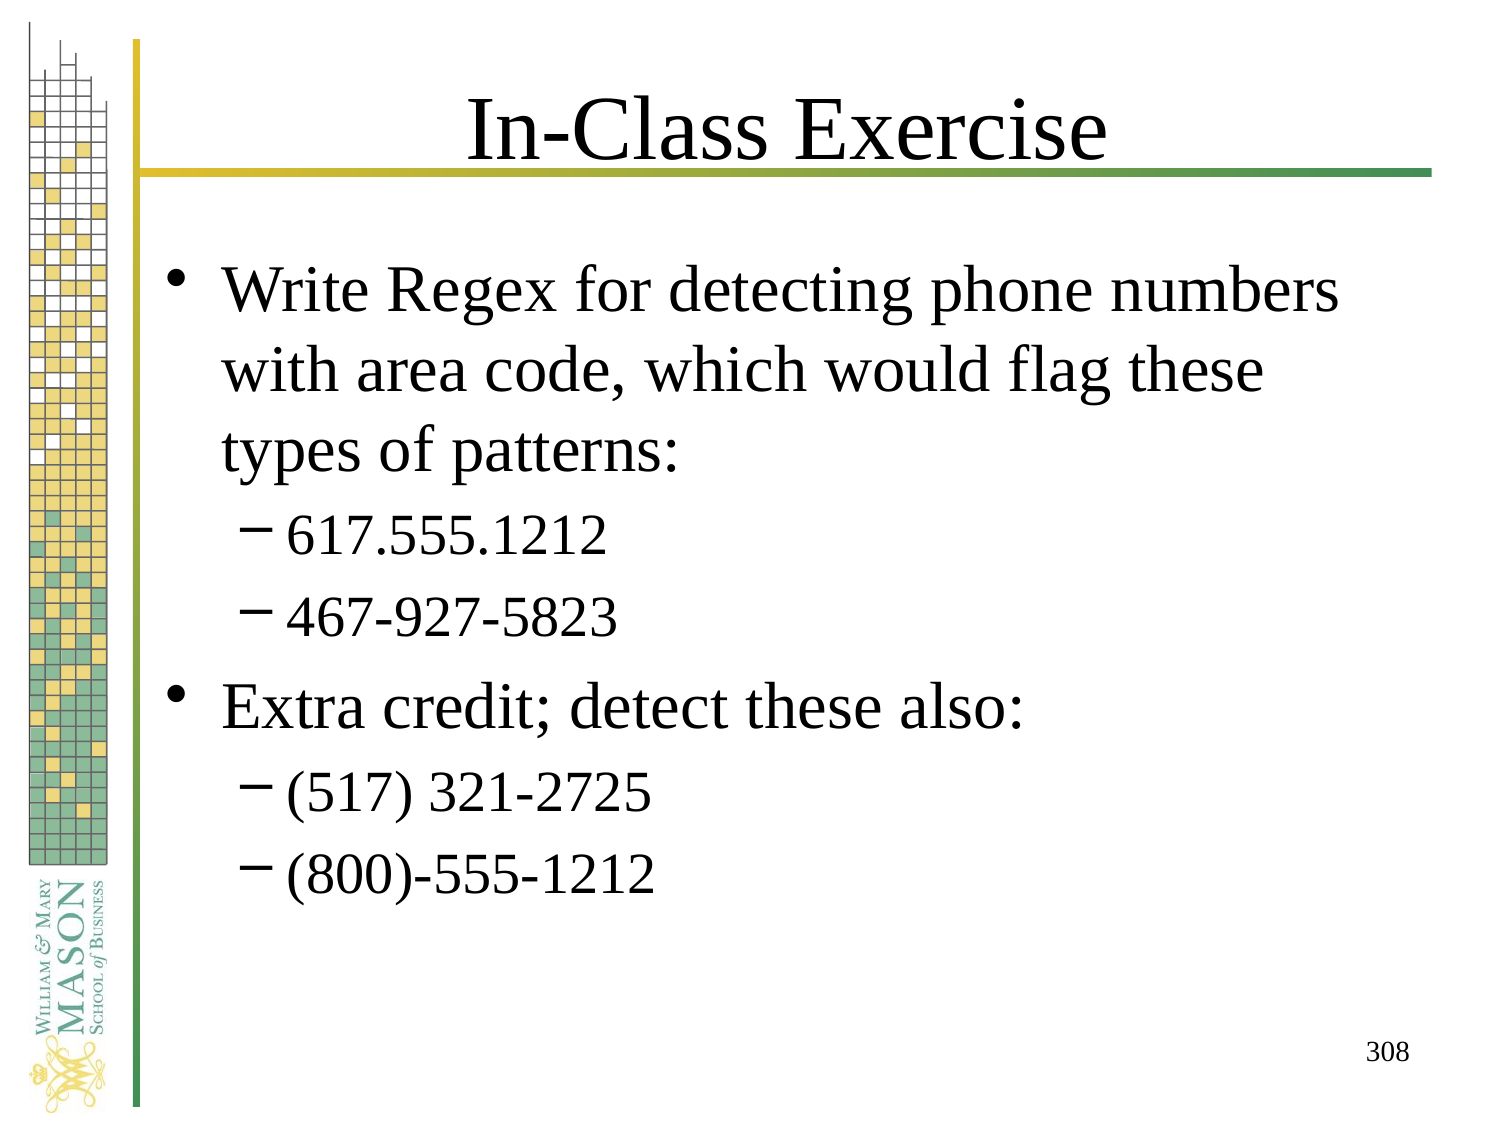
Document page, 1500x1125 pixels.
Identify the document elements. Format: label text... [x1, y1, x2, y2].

slide_number 70 [29, 879, 107, 1113]
slide_number 308 [1048, 1024, 1426, 1103]
title In-Class Exercise [150, 45, 1425, 200]
list Write Regex for detecting phone numbers with area code, which would flag these types of patterns: 617.555.1212 467-927-5823 Extra credit; detect these also: (517) 321-2725 (800)-555-1212 [150, 237, 1425, 1005]
